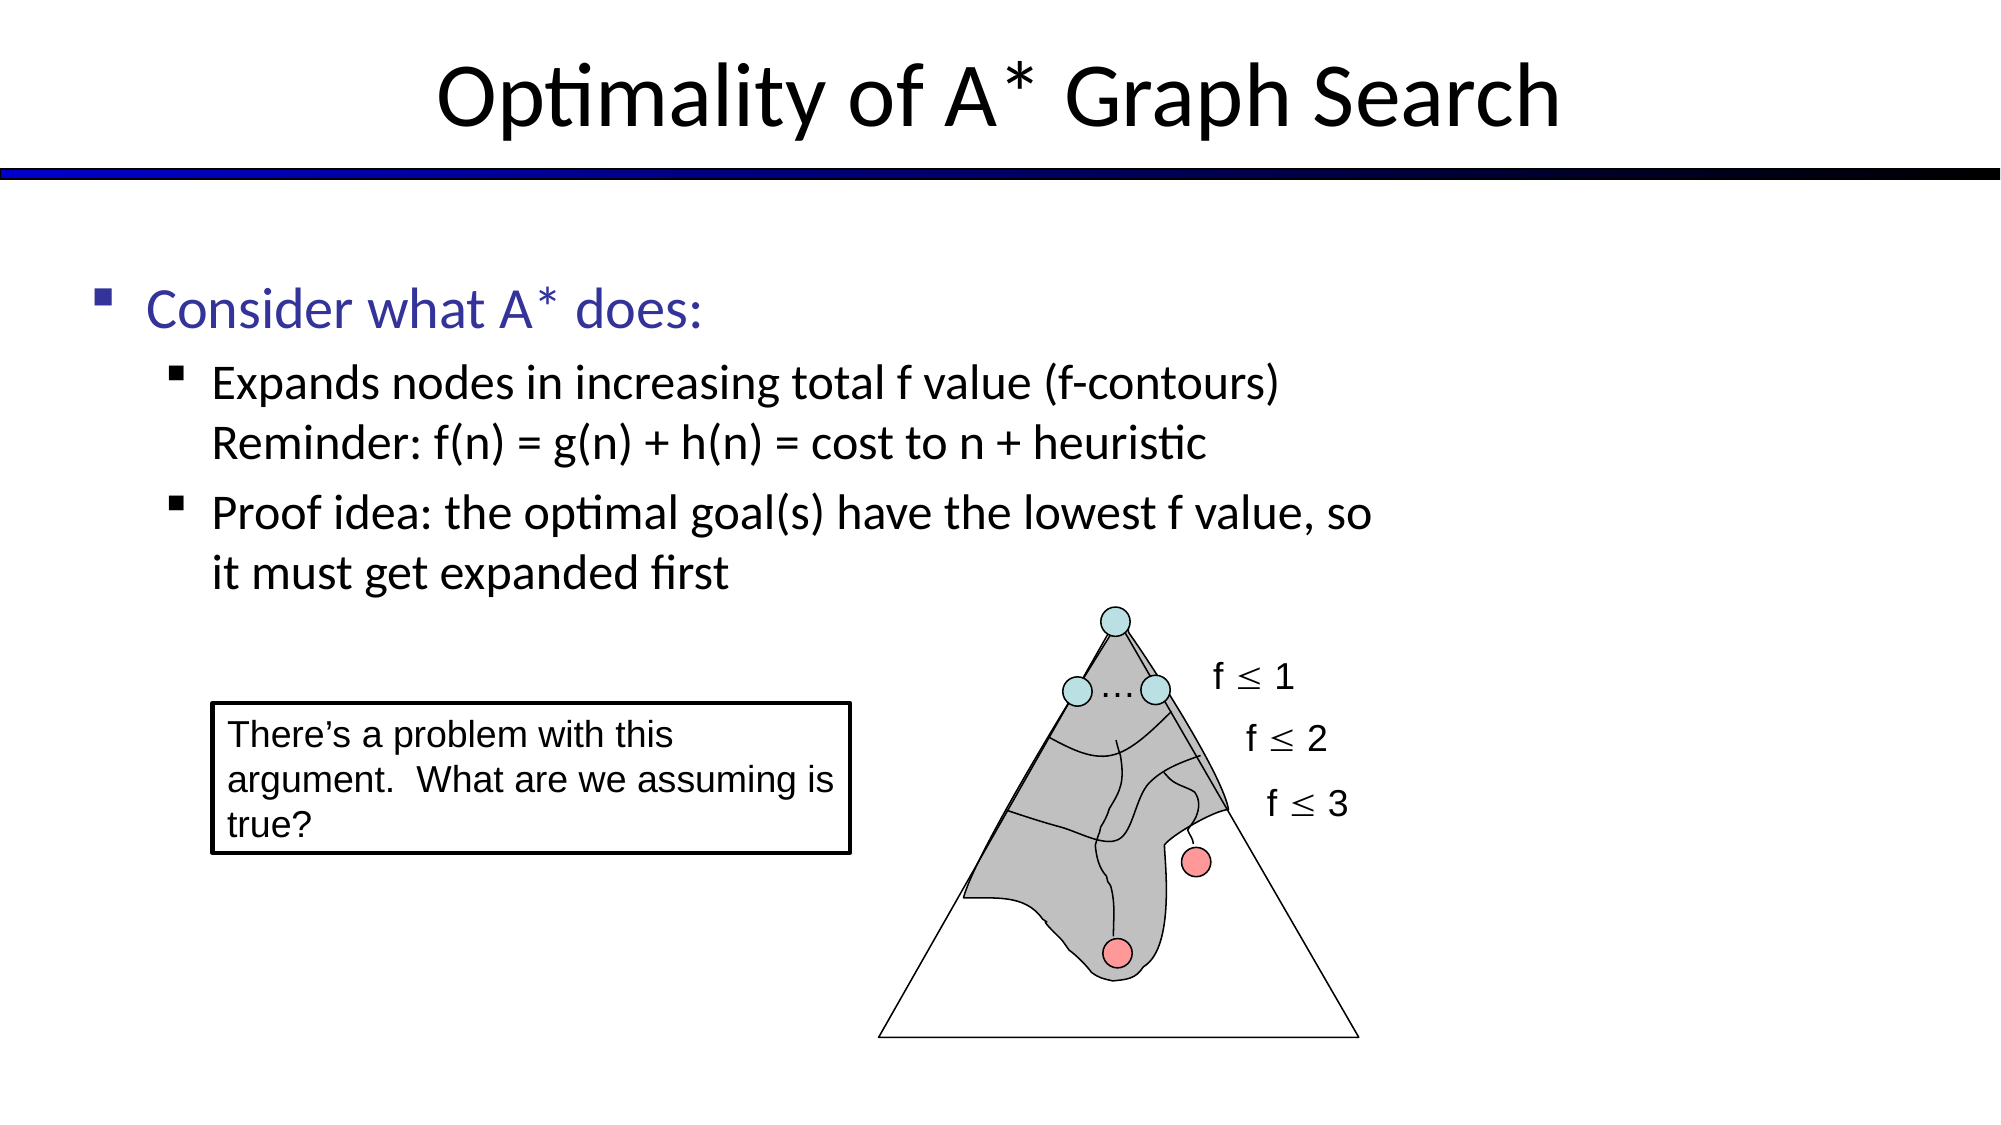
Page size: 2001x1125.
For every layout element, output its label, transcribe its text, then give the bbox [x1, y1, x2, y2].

text_box f  3 [1252, 771, 1388, 832]
text_box [1095, 840, 1115, 937]
text_box [1163, 772, 1199, 844]
text_box [878, 757, 1359, 1038]
text_box [1100, 607, 1131, 637]
text_box f  2 [1231, 706, 1367, 767]
text_box [1049, 633, 1171, 736]
text_box [1140, 675, 1171, 705]
text_box [1102, 938, 1133, 968]
text_box [1048, 711, 1172, 757]
text_box … [1084, 652, 1130, 712]
text_box f  1 [1198, 645, 1334, 705]
text_box [1166, 695, 1229, 810]
text_box [1126, 630, 1158, 675]
text_box Optimality of A* Graph Search [0, 0, 2000, 184]
text_box [1181, 847, 1211, 877]
text_box There’s a problem with this argument. What are we assuming is true? [210, 701, 852, 855]
text_box [1006, 755, 1201, 842]
text_box [1120, 712, 1197, 777]
text_box [1115, 753, 1123, 779]
text_box Consider what A* does: Expands nodes in increasing total f value (f-contours) Reminder: f(n) = g(n) + h(n) = cost to n + heuristic Proof idea: the optimal goal(s) have the lowest f value, so it must get expanded first [75, 262, 1425, 613]
text_box [1007, 738, 1115, 810]
text_box [1062, 676, 1084, 707]
